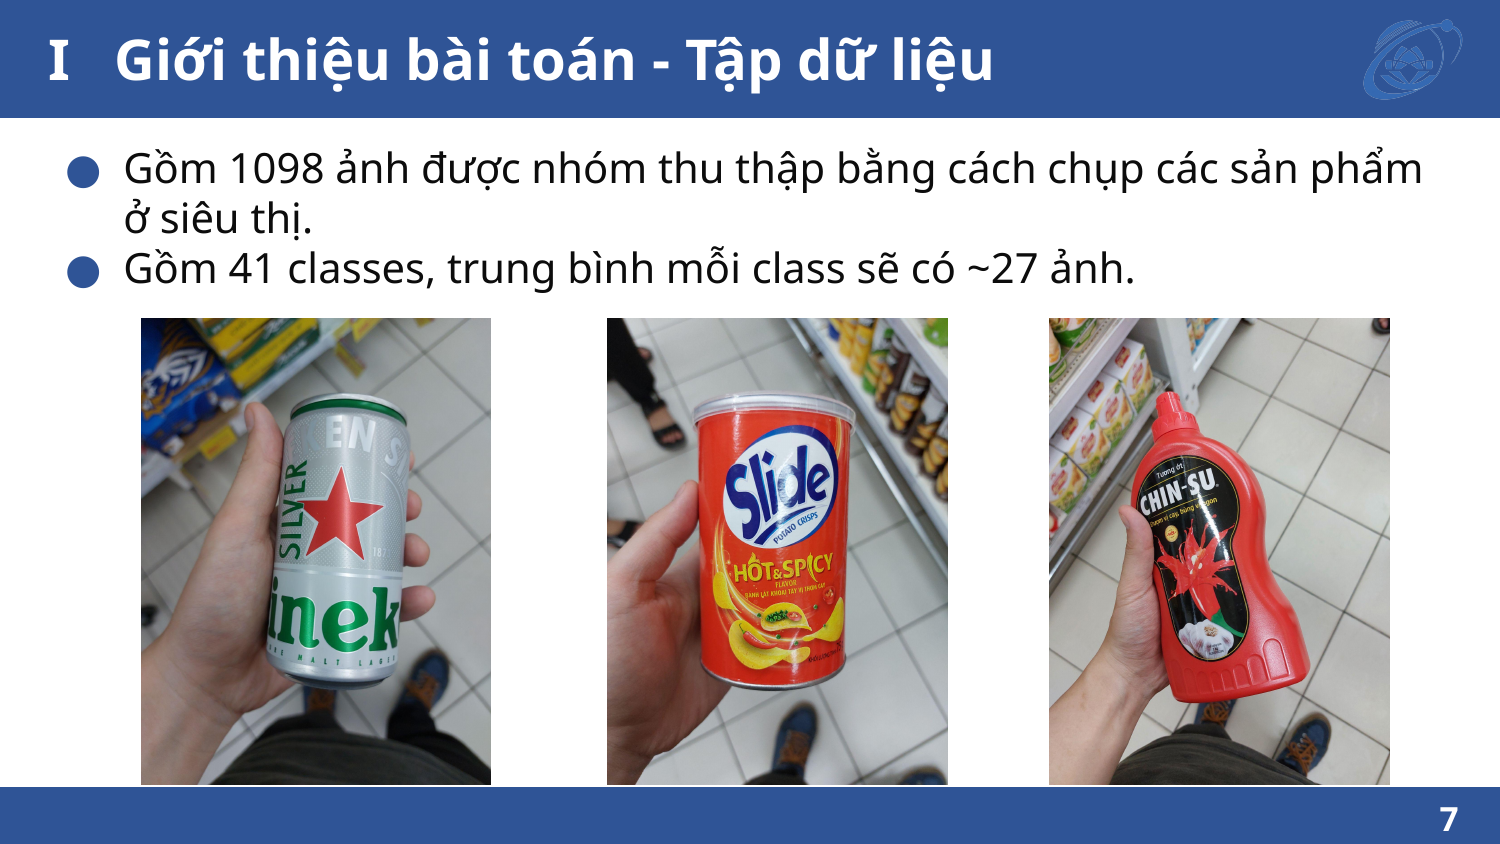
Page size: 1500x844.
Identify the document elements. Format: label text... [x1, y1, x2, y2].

list Gồm 1098 ảnh được nhóm thu thập bằng cách chụp các sản phẩm ở siêu thị. Gồm 41 classes, trung bình mỗi class sẽ có ~27 ảnh. [37, 136, 1463, 773]
picture [141, 318, 492, 785]
picture [1049, 318, 1391, 785]
text_box 7 [1424, 783, 1486, 844]
picture [607, 318, 948, 785]
title I Giới thiệu bài toán - Tập dữ liệu [37, 0, 1463, 116]
